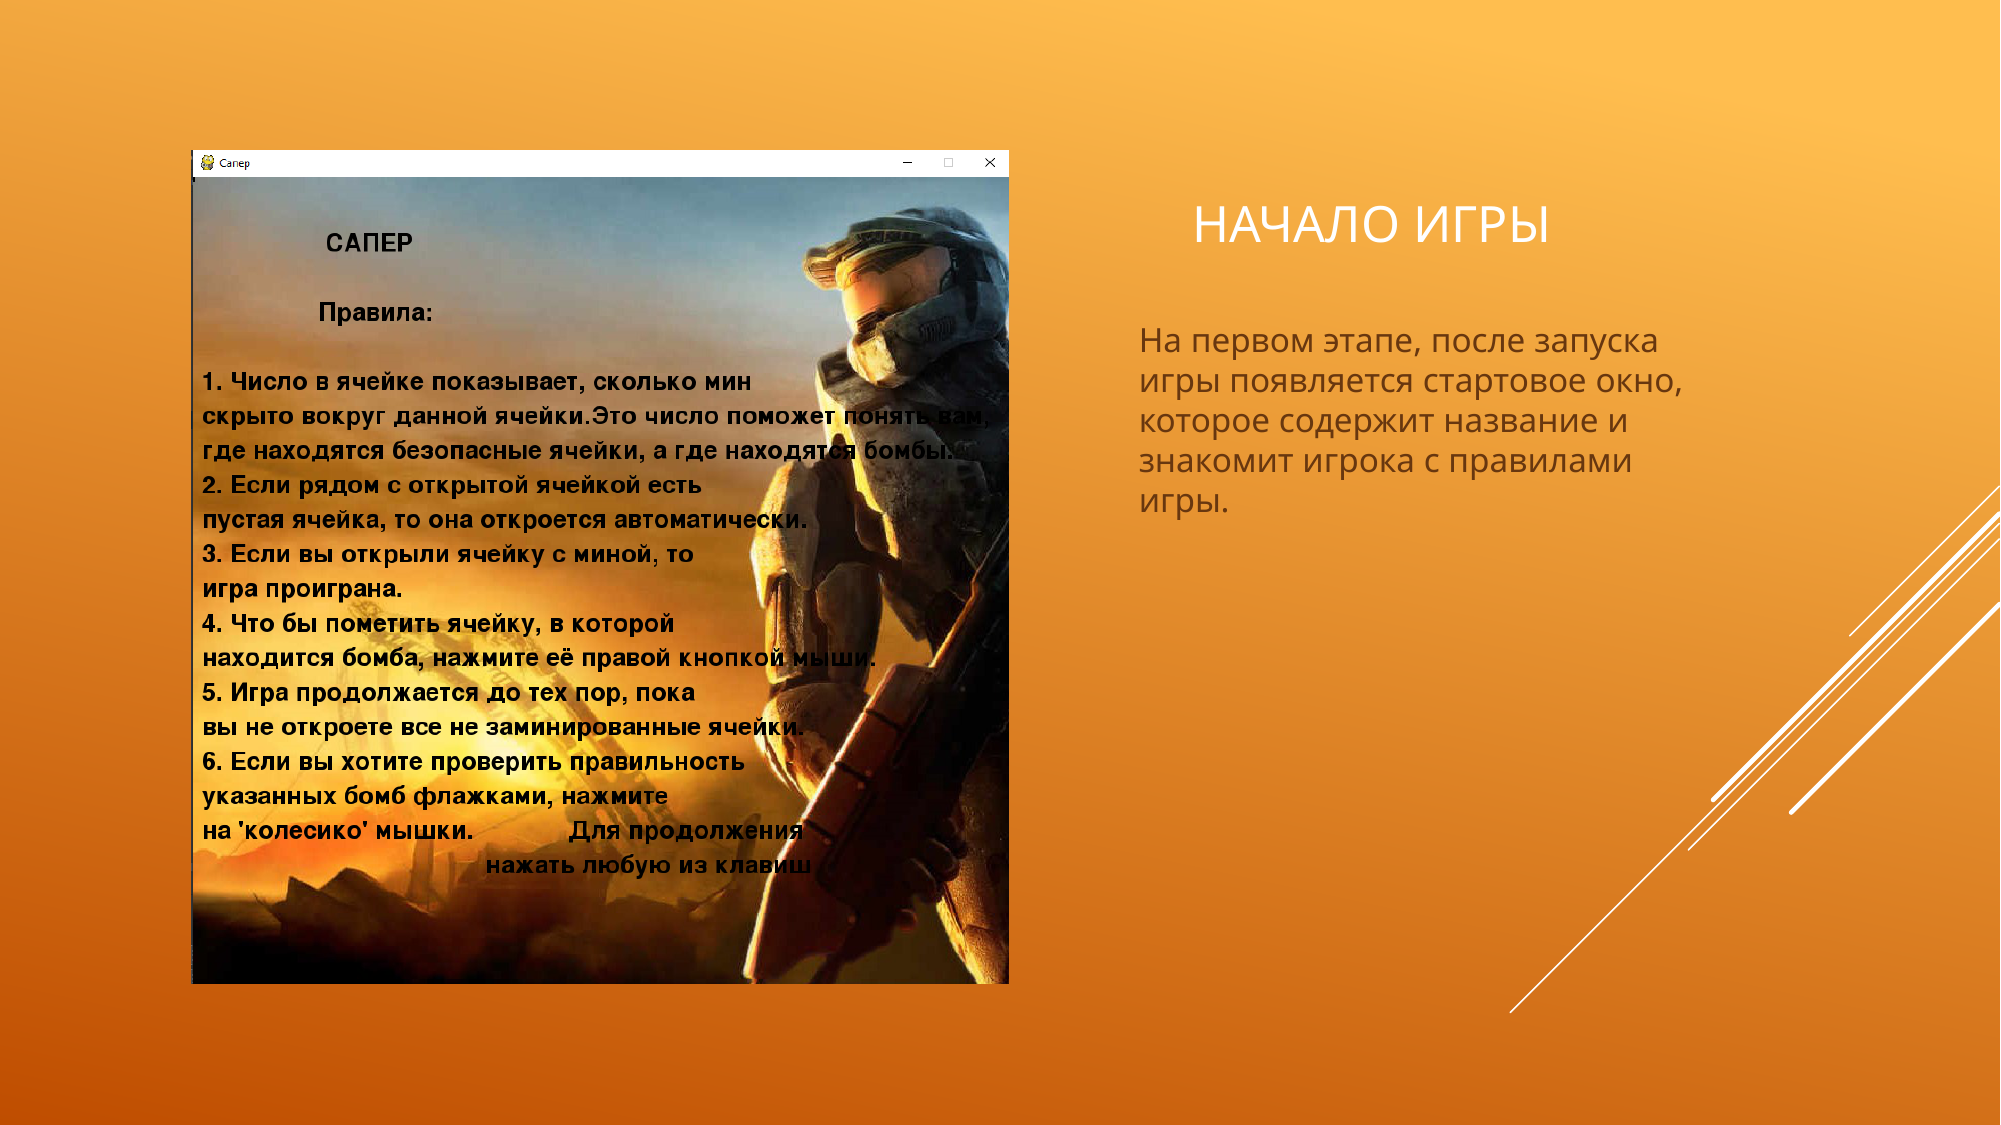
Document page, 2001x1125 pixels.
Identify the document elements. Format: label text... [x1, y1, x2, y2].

title Начало игры [1177, 35, 1778, 261]
picture [190, 150, 1009, 984]
list На первом этапе, после запуска игры появляется стартовое окно, которое содержит название и знакомит игрока с правилами игры. [1123, 311, 1724, 655]
